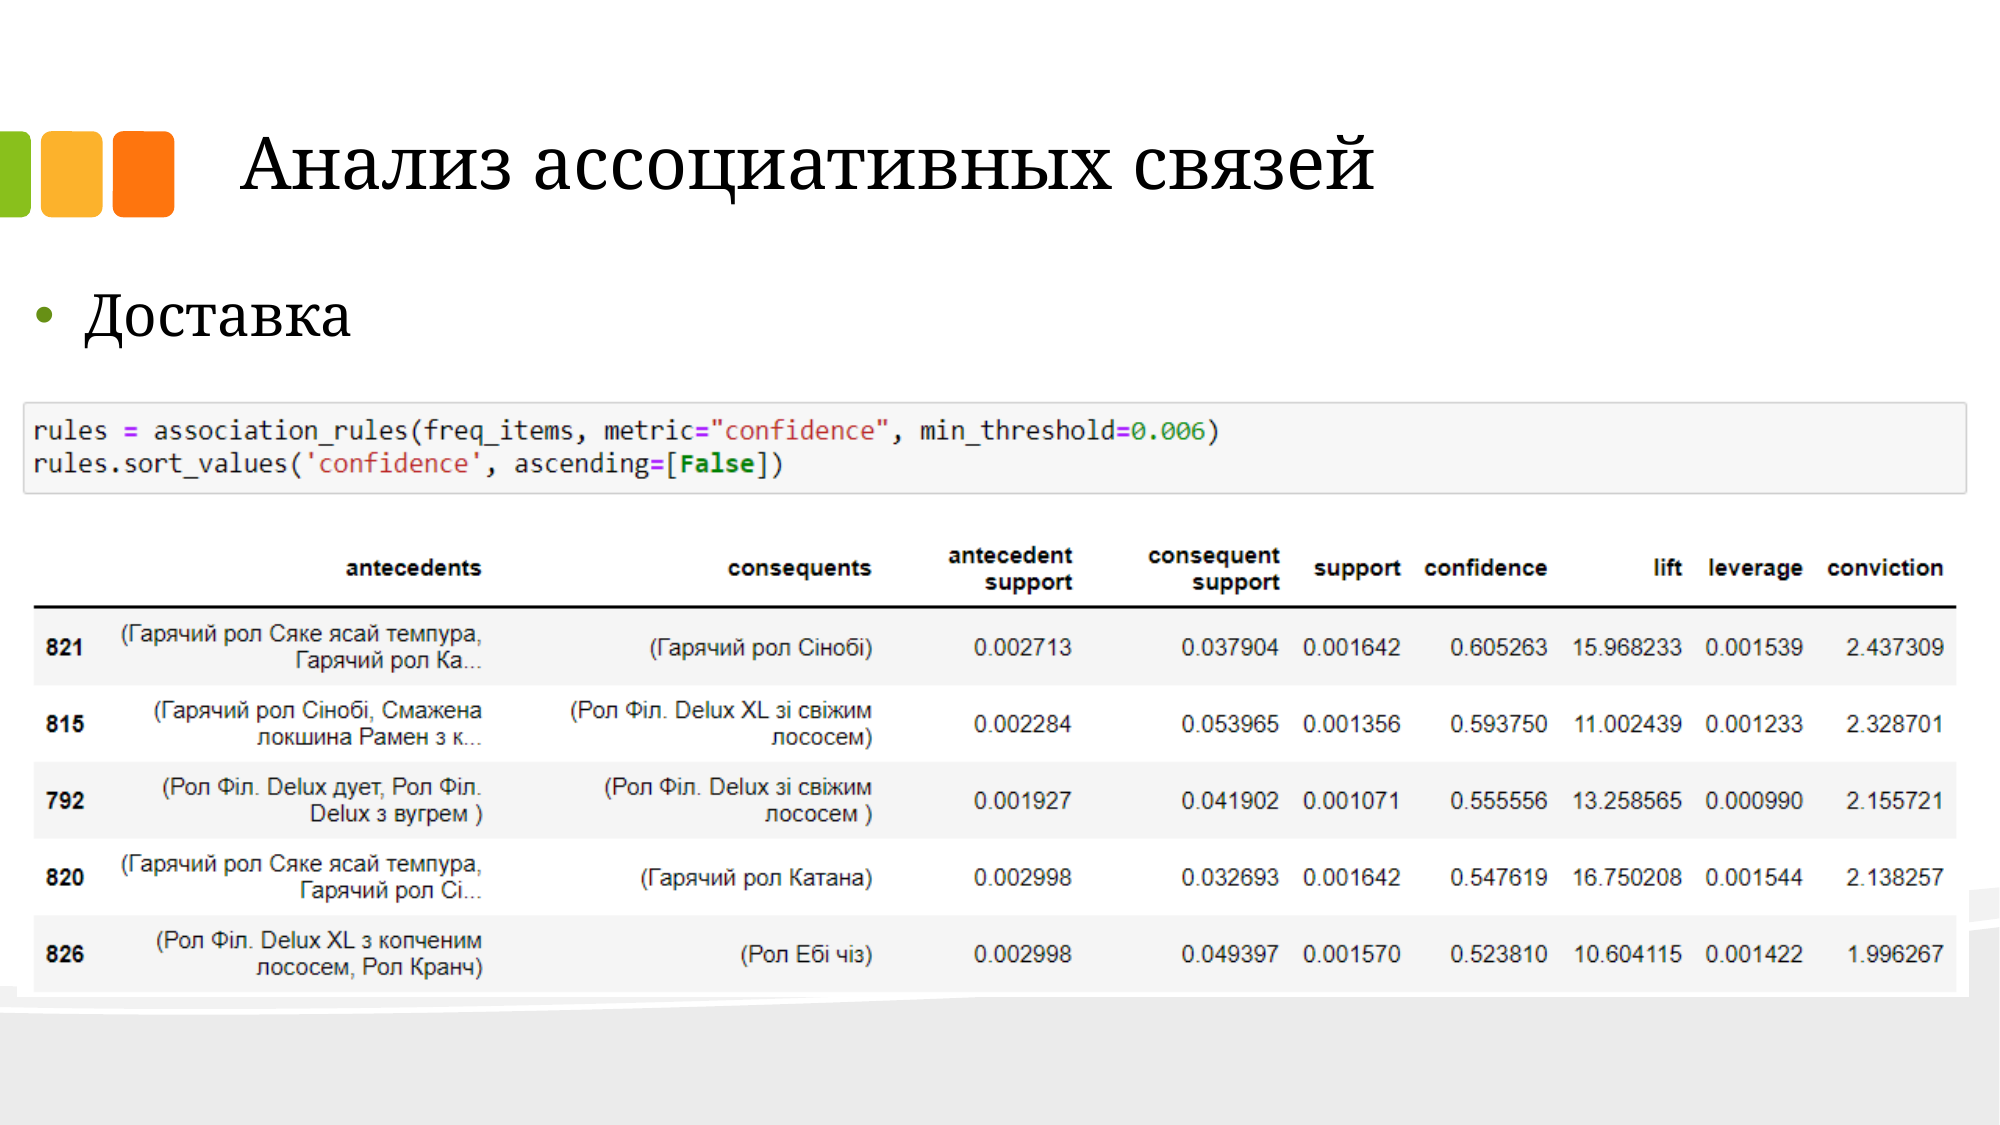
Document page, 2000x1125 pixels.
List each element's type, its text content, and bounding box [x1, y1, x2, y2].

title Анализ ассоциативных связей [220, 90, 1820, 214]
text_box Доставка [19, 278, 820, 385]
picture [16, 385, 1969, 997]
